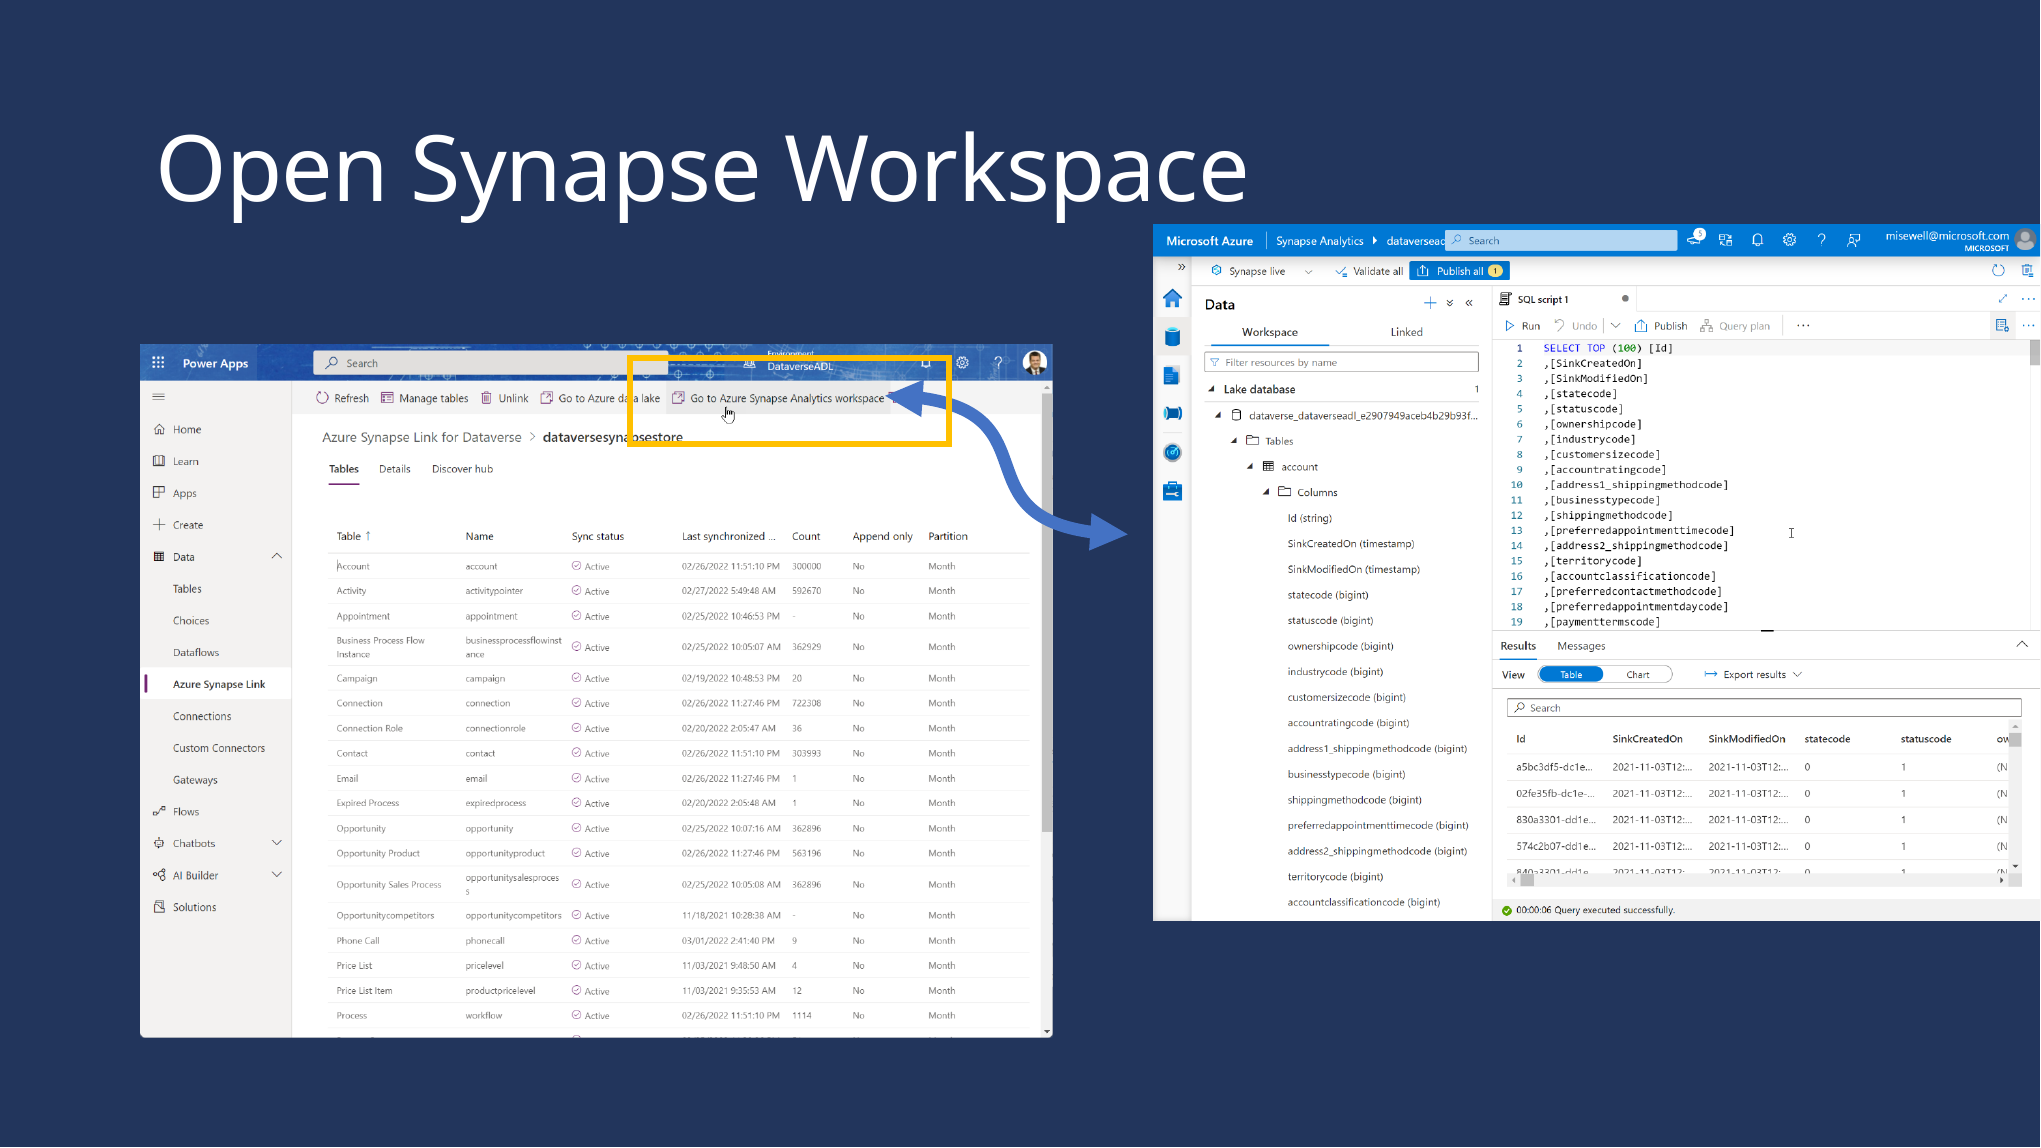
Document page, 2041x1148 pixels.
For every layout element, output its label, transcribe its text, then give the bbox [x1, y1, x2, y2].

picture [140, 344, 1053, 1038]
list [1153, 224, 2041, 921]
title Open Synapse Workspace [140, 61, 1900, 283]
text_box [885, 395, 1128, 535]
